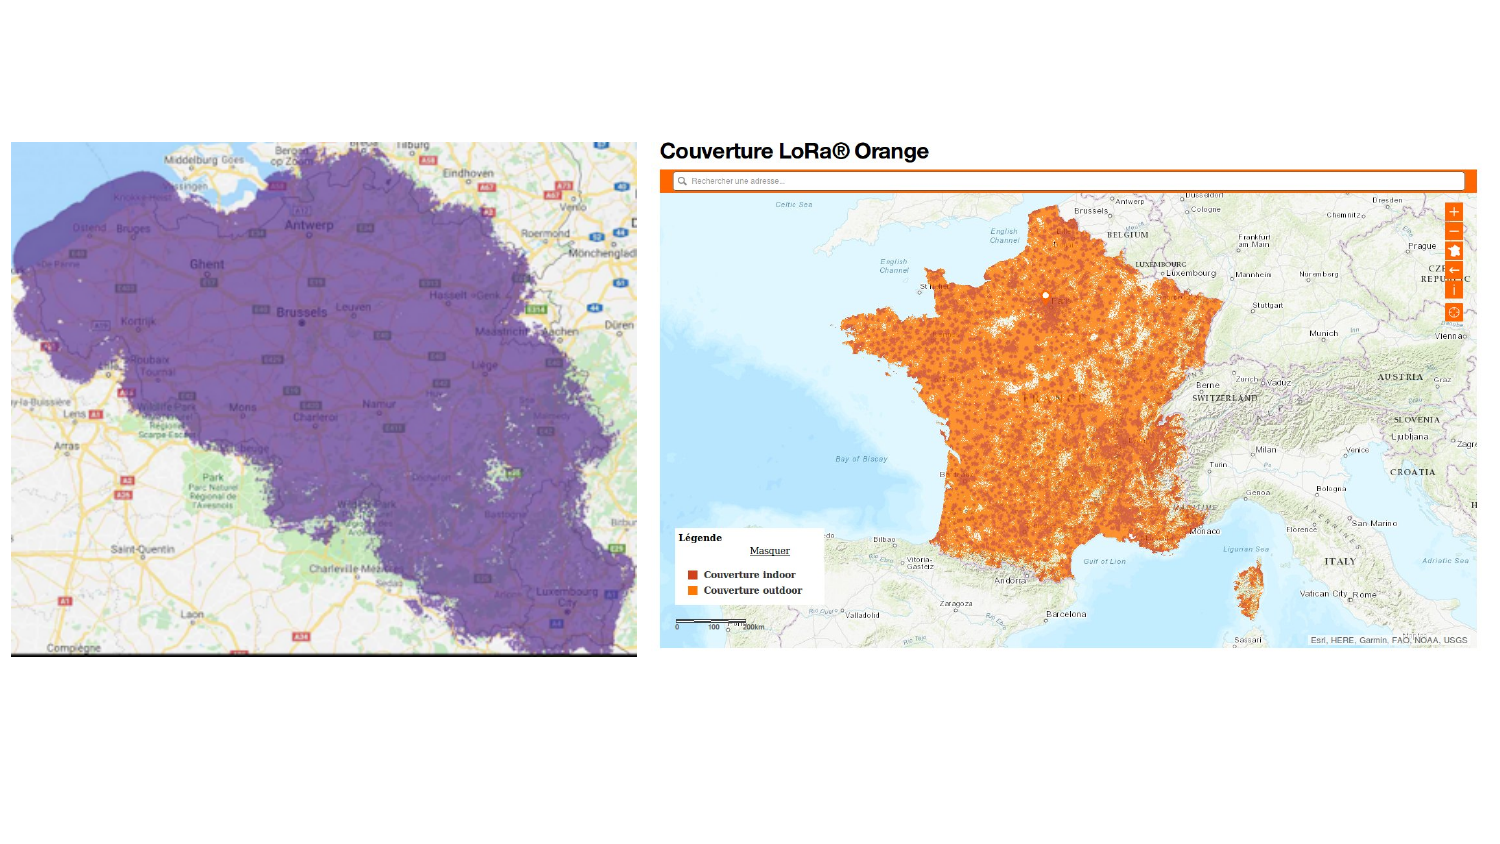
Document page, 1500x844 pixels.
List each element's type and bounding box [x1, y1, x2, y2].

picture [11, 142, 637, 657]
picture [651, 142, 1483, 657]
